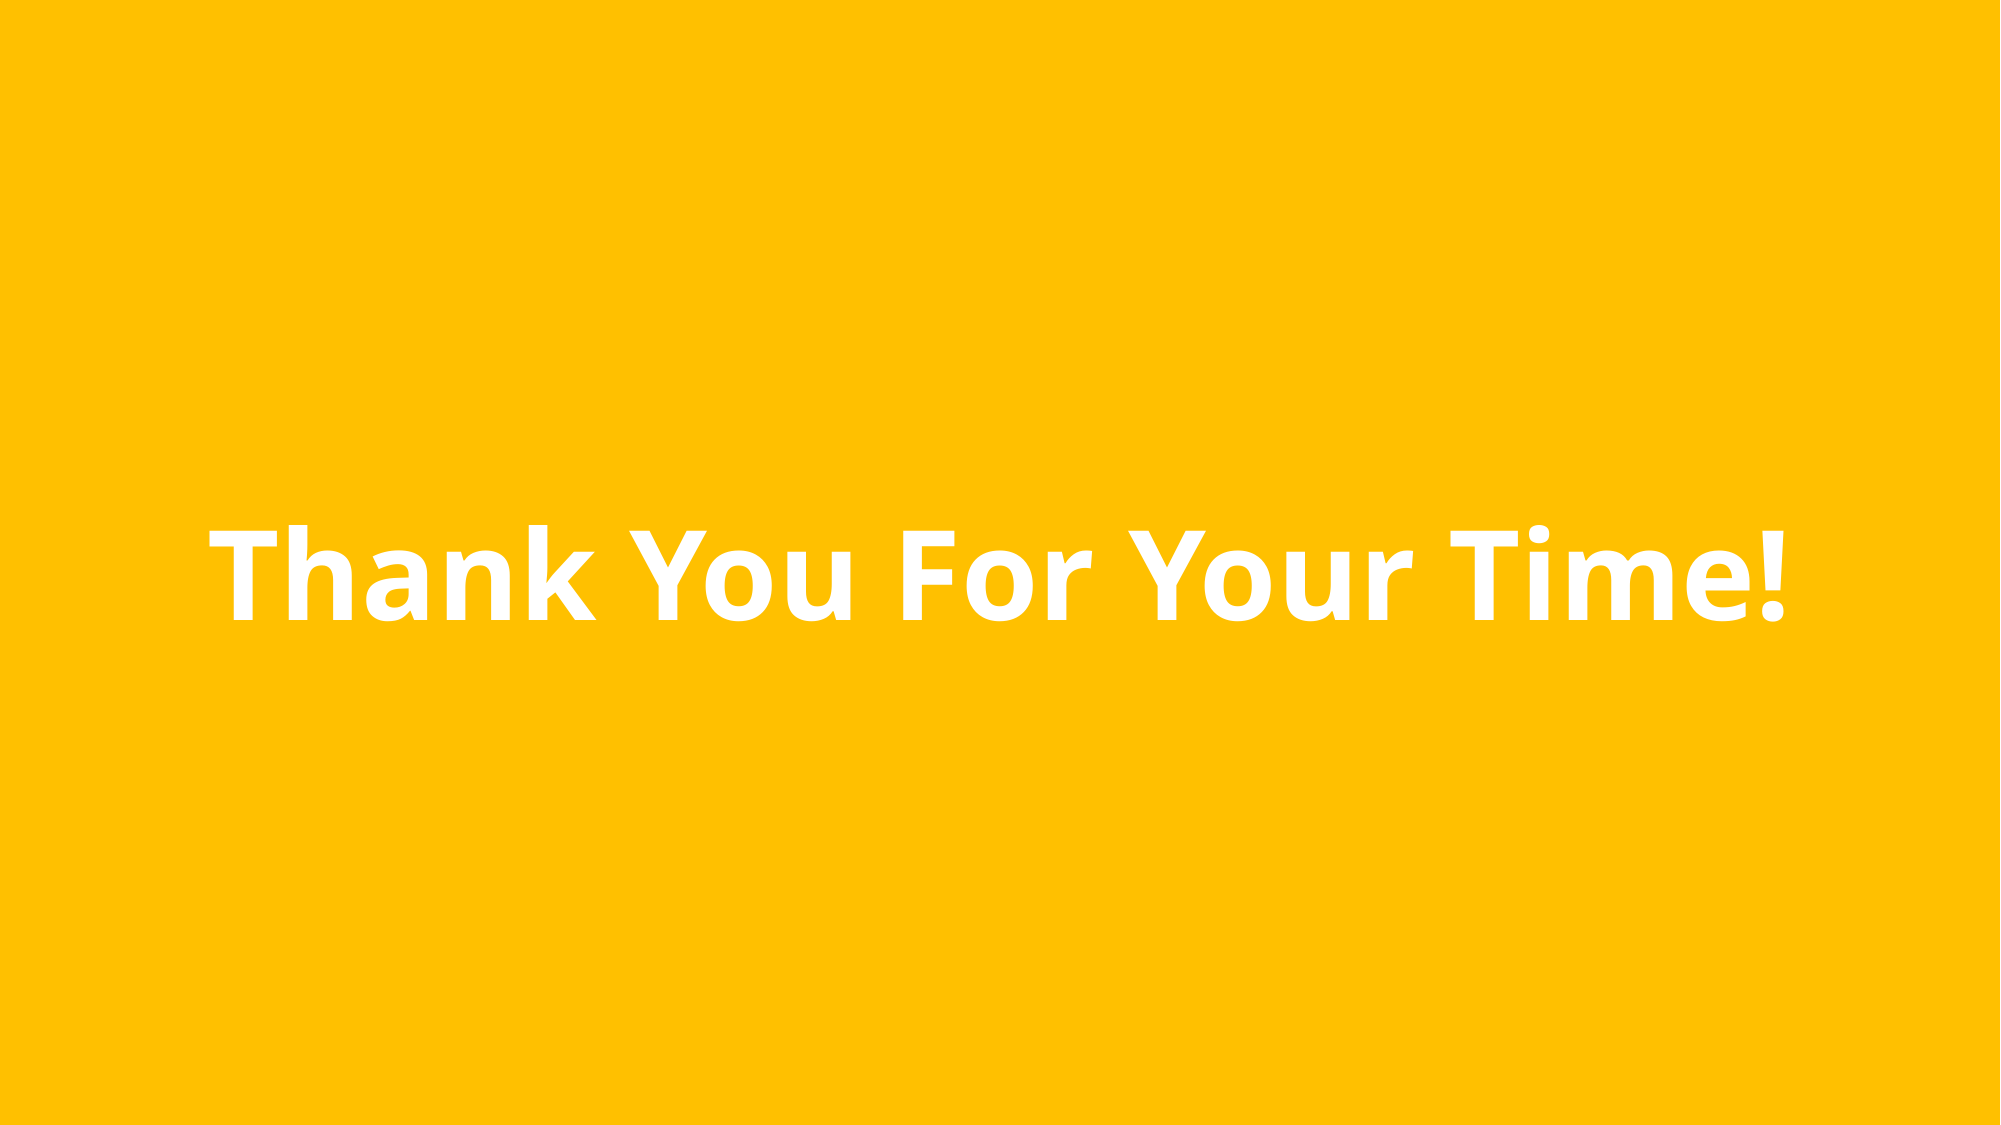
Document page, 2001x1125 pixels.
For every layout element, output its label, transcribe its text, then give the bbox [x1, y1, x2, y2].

title Thank You For Your Time! [137, 469, 1863, 656]
